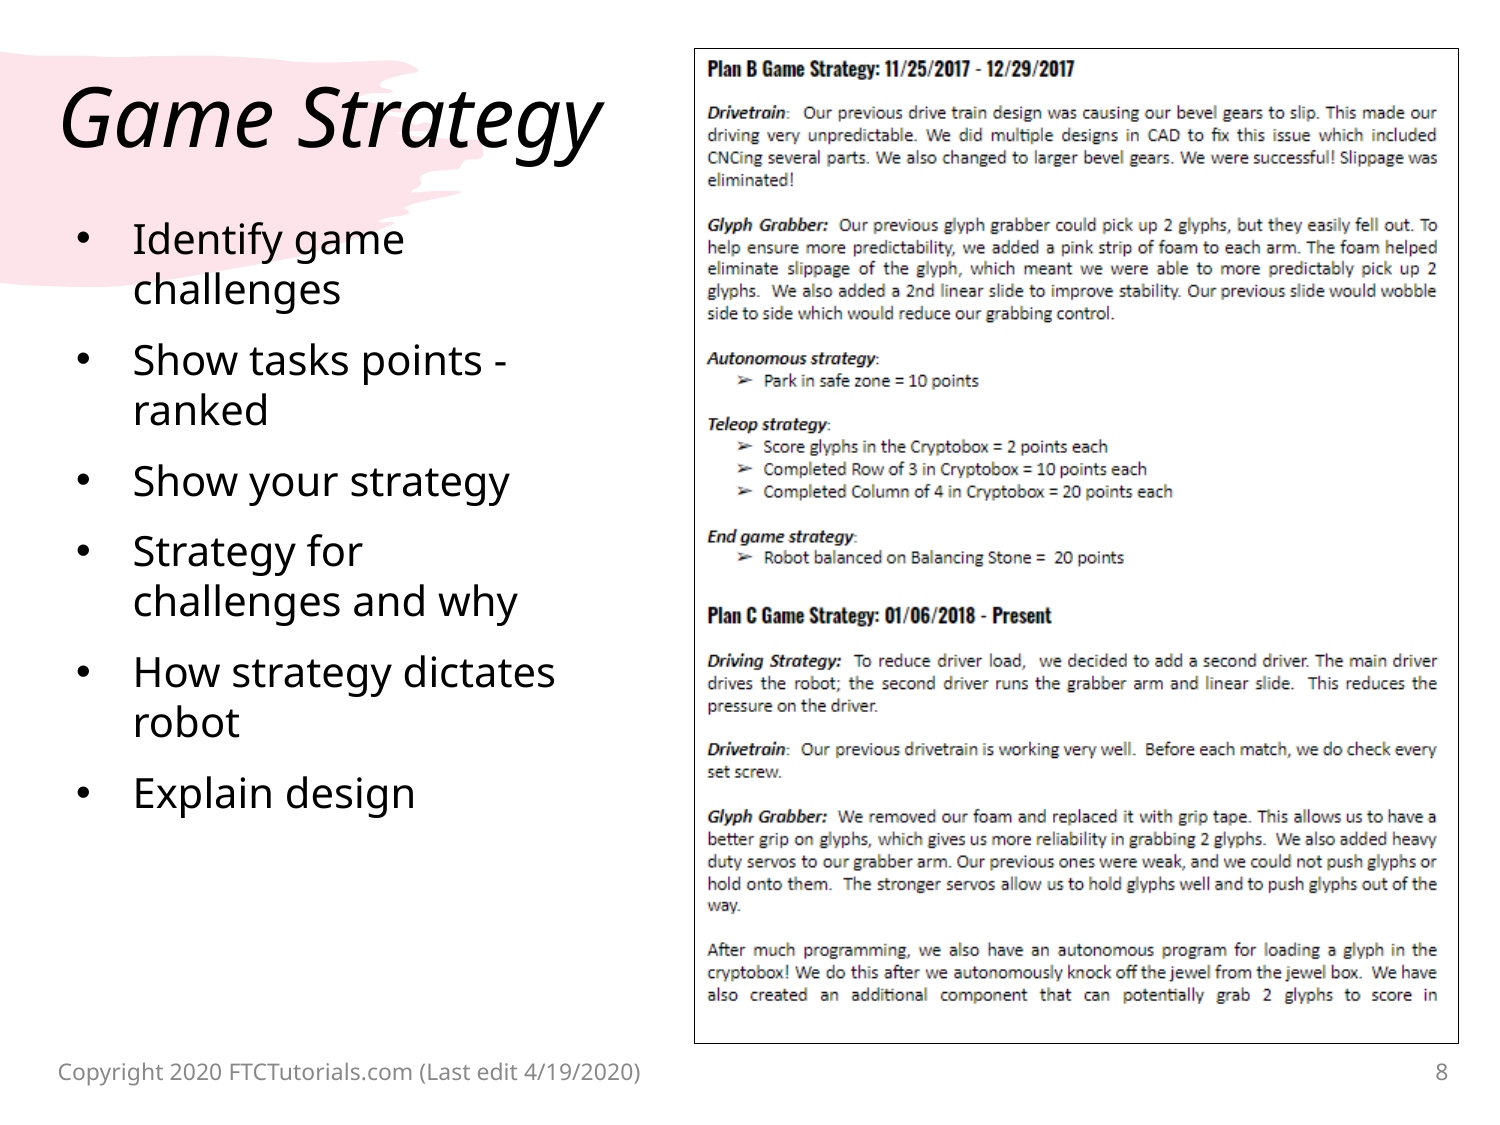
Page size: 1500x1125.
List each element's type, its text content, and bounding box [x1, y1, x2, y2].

title Game Strategy [42, 59, 689, 182]
list Identify game challenges Show tasks points - ranked Show your strategy Strategy for challenges and why How strategy dictates robot Explain design [42, 204, 581, 1030]
picture [694, 47, 1458, 1043]
footer Copyright 2020 FTCTutorials.com (Last edit 4/19/2020) [42, 1042, 718, 1103]
slide_number 8 [1378, 1042, 1464, 1103]
